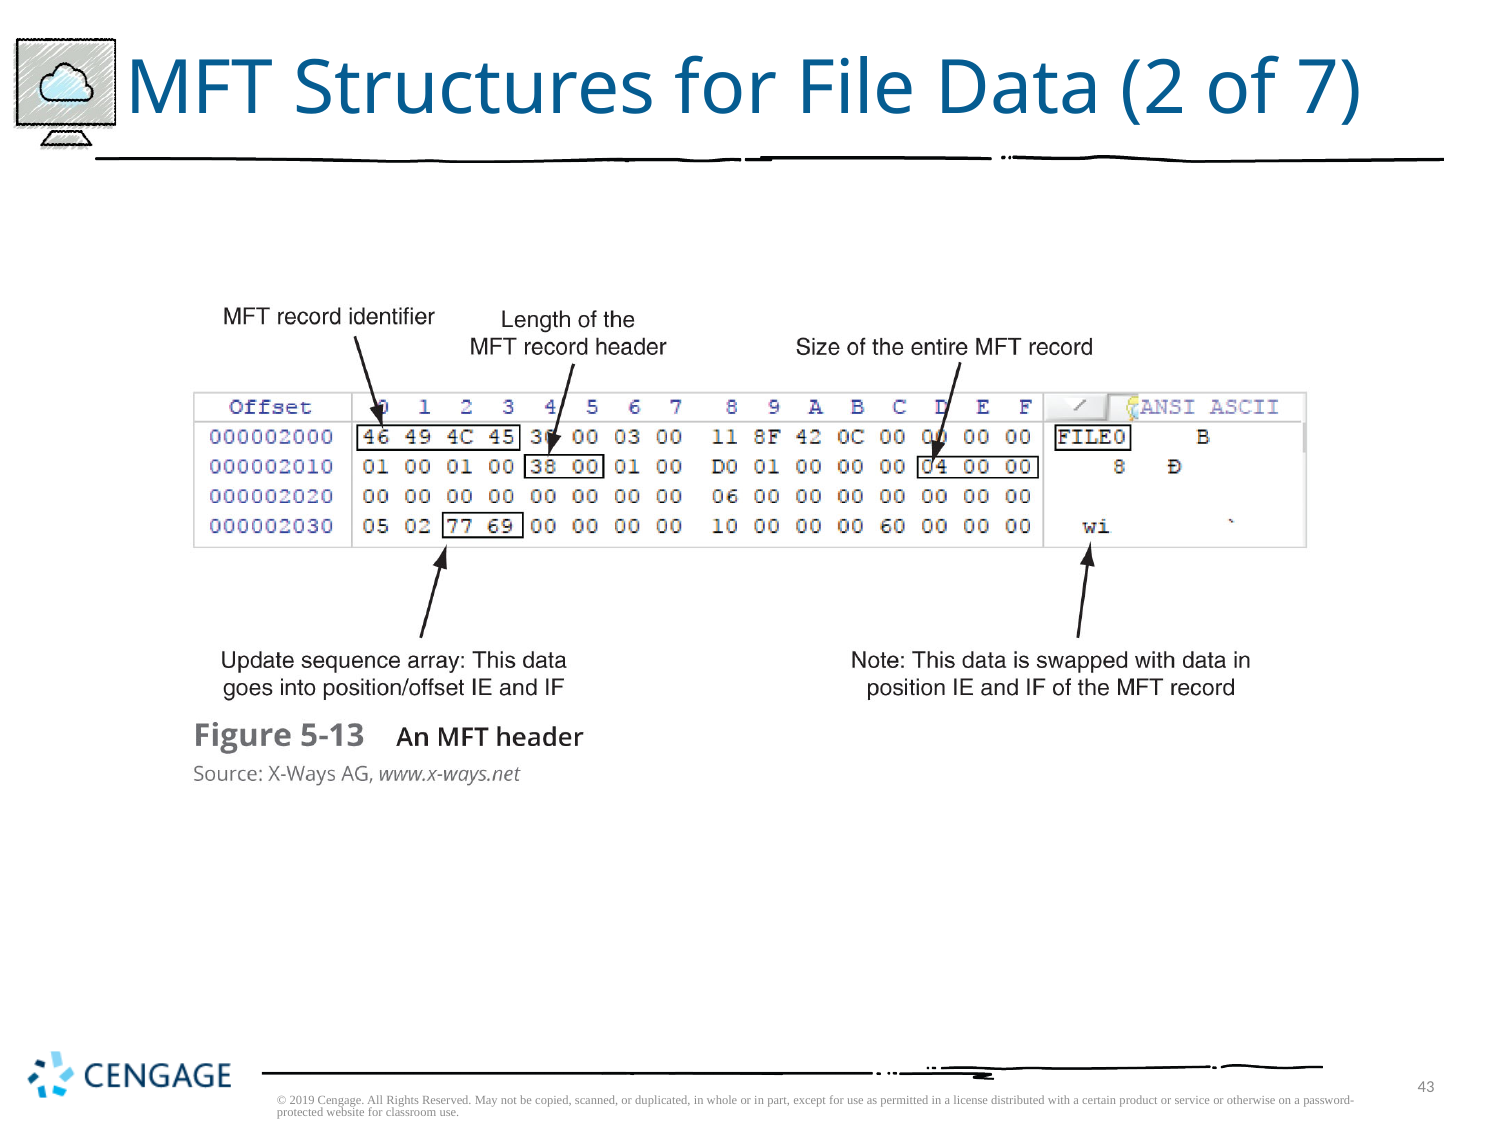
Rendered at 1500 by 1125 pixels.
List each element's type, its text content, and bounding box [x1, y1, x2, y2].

slide_number 43 [1412, 1037, 1500, 1100]
picture [12, 36, 117, 151]
picture [95, 155, 1444, 163]
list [190, 304, 1310, 788]
picture [261, 1064, 1323, 1079]
footer © 2019 Cengage. All Rights Reserved. May not be copied, scanned, or duplicated, in whole or in part, except for use as permitted in a license distributed with a certain product or service or otherwise on a password-protected website for classroom use. [261, 1079, 1375, 1120]
picture [7, 1037, 244, 1111]
title MFT Structures for File Data (2 of 7) [125, 66, 1442, 116]
